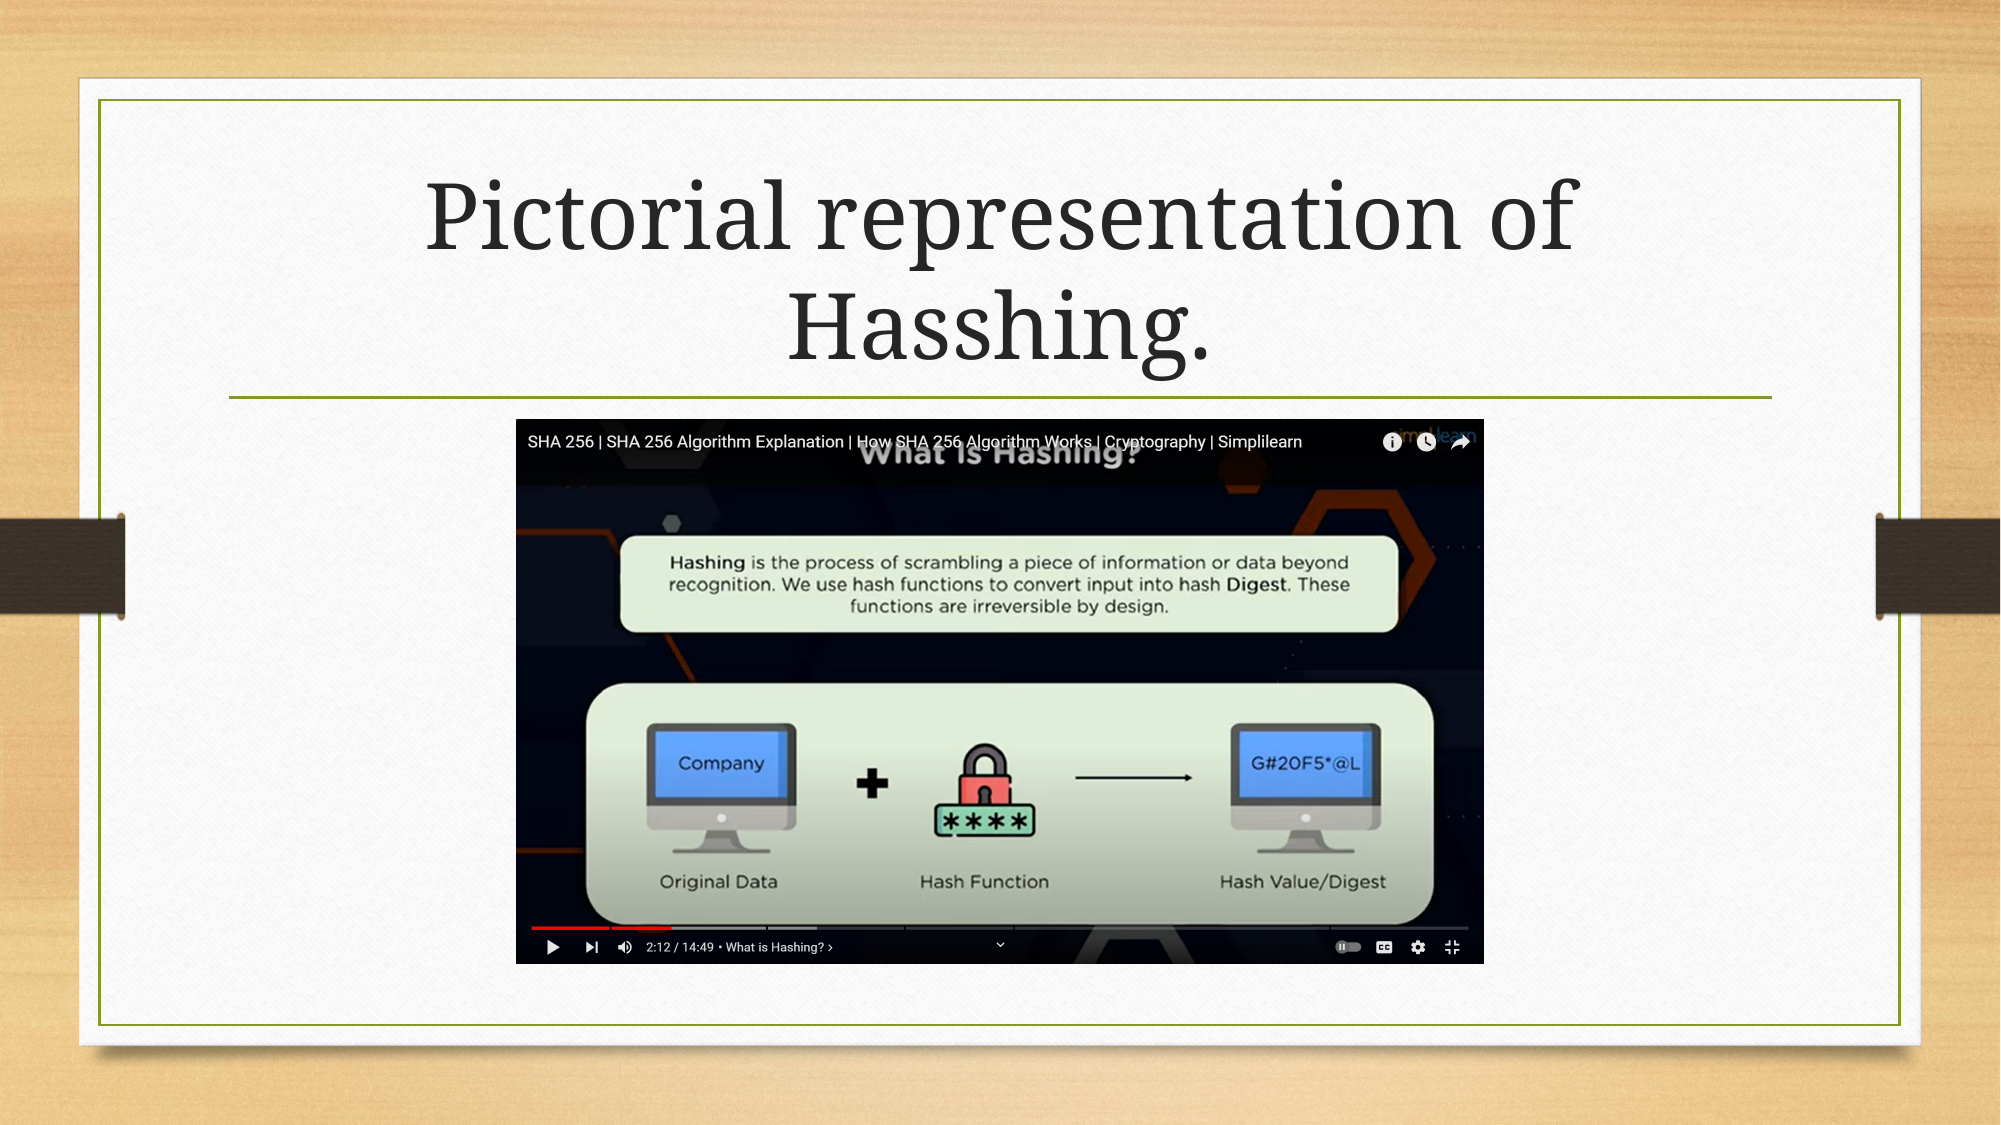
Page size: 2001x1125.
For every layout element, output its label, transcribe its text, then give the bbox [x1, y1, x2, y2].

picture [0, 0, 2001, 1125]
title Pictorial representation of Hasshing. [212, 161, 1788, 375]
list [515, 419, 1485, 964]
